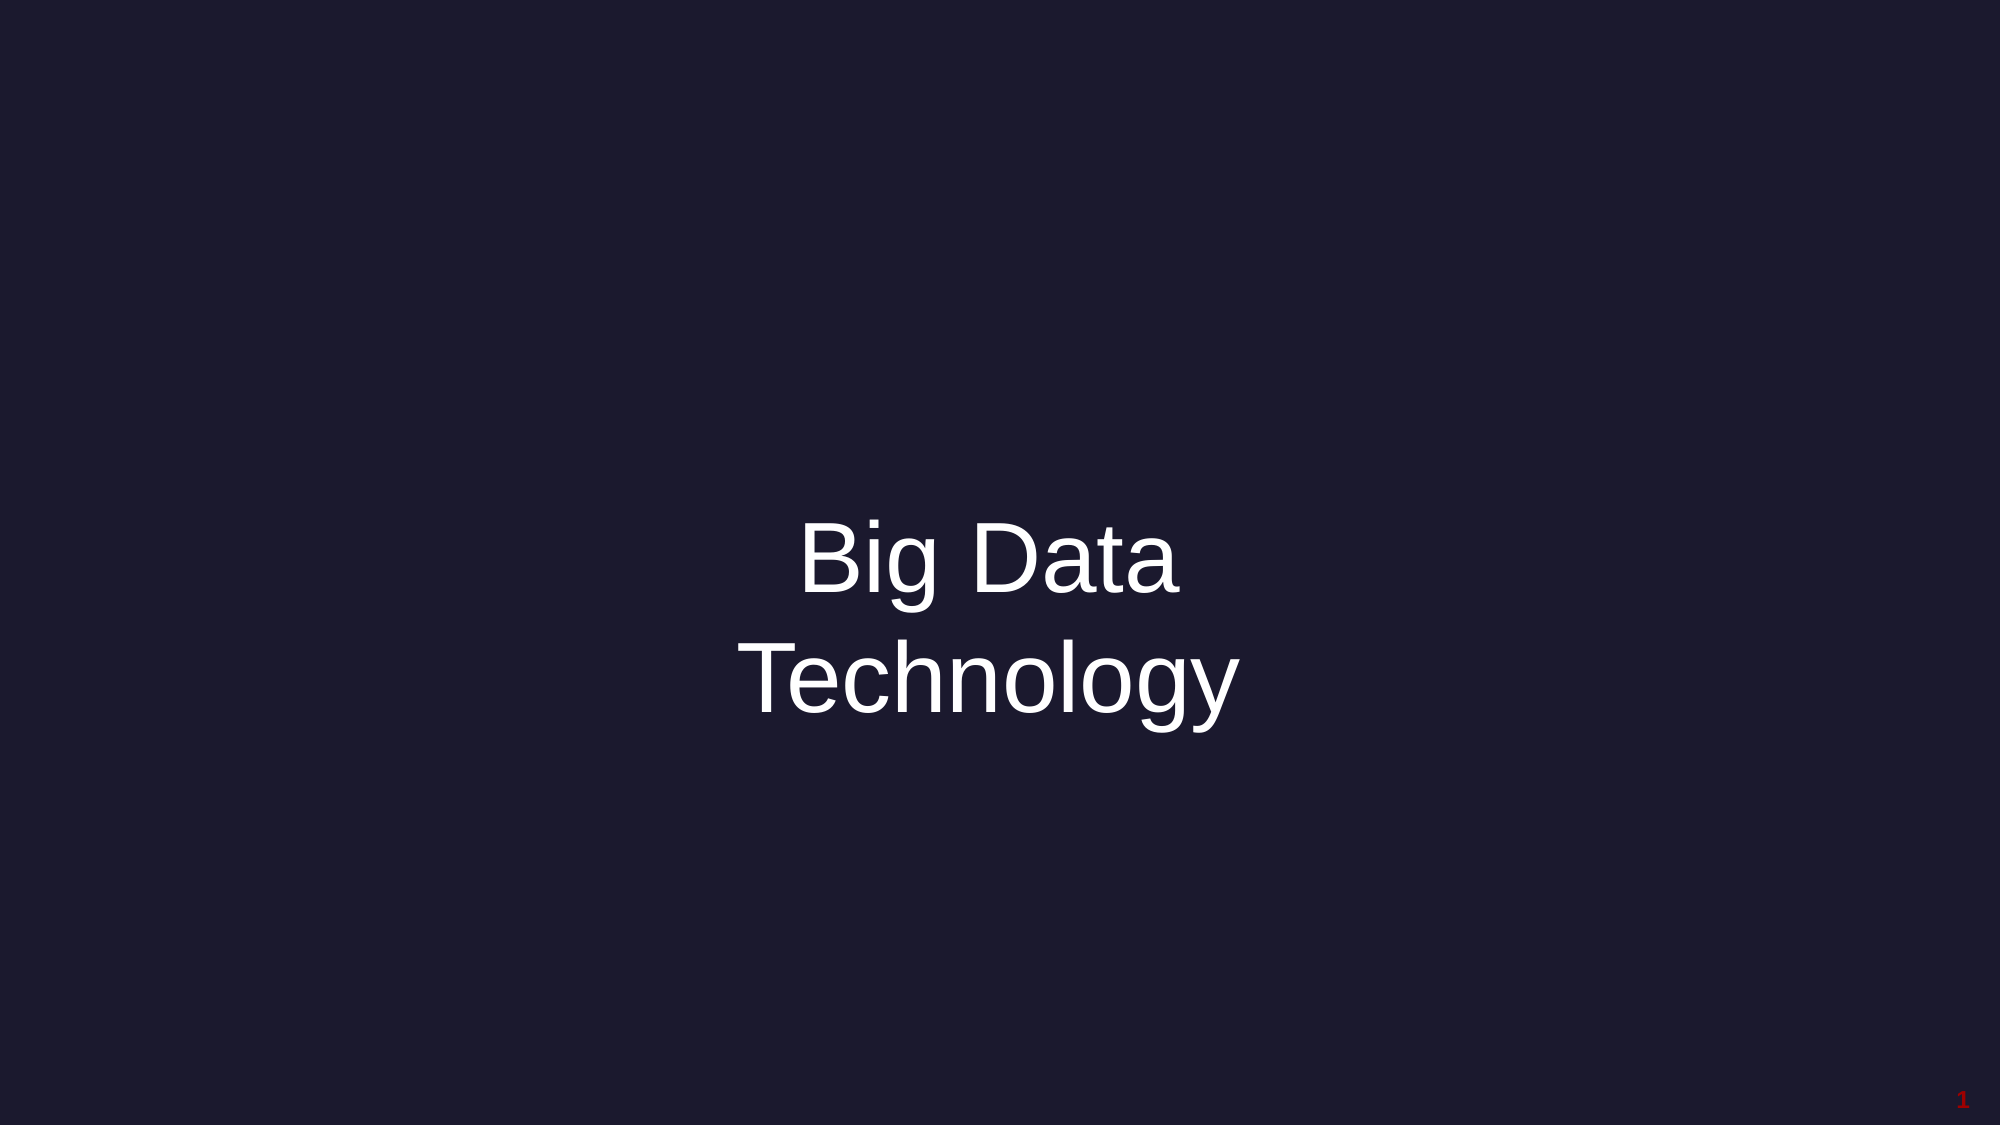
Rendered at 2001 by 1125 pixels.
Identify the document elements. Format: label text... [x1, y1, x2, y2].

text_box Big Data Technology [291, 485, 1687, 741]
text_box 1 [1955, 1082, 1972, 1114]
